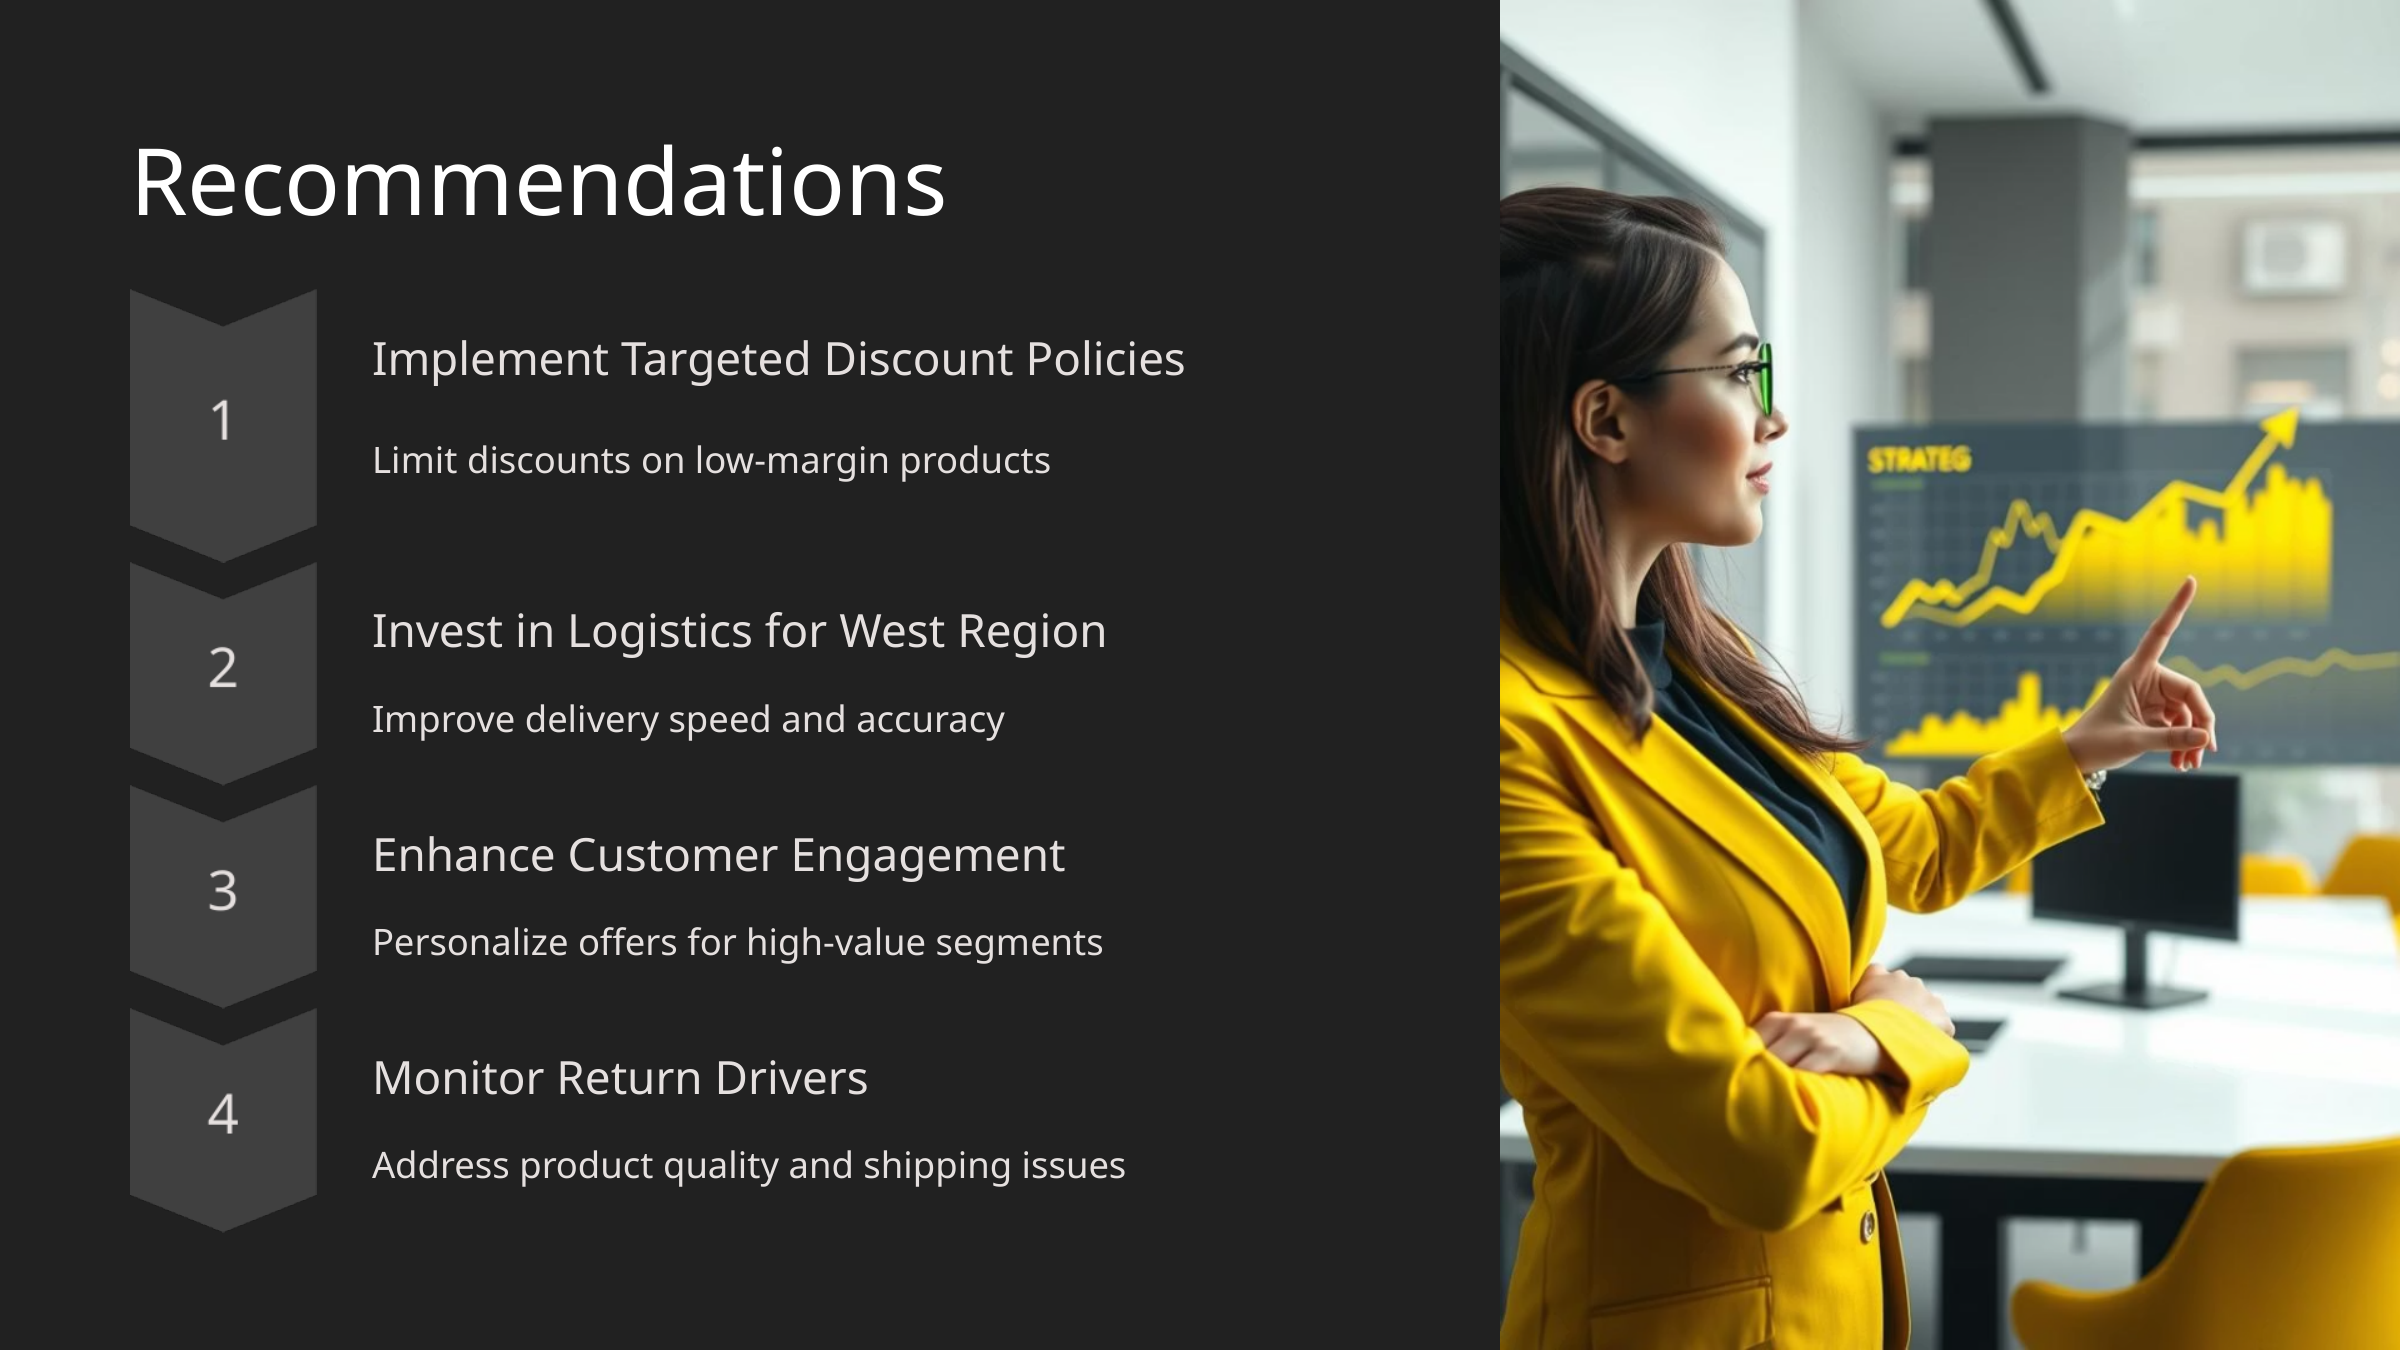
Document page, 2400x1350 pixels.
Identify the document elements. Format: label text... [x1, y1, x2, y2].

picture [130, 289, 317, 1233]
text_box Recommendations [130, 117, 1061, 235]
text_box Monitor Return Drivers [371, 1046, 986, 1105]
text_box Personalize offers for high-value segments [372, 903, 1370, 963]
text_box Improve delivery speed and accuracy [372, 680, 1370, 740]
text_box Address product quality and shipping issues [372, 1126, 1370, 1186]
text_box Enhance Customer Engagement [371, 822, 1126, 881]
text_box Invest in Logistics for West Region [372, 599, 1349, 658]
text_box Implement Targeted Discount Policies [372, 327, 1370, 421]
text_box Limit discounts on low-margin products [372, 421, 1370, 482]
picture [1499, 0, 2400, 1350]
